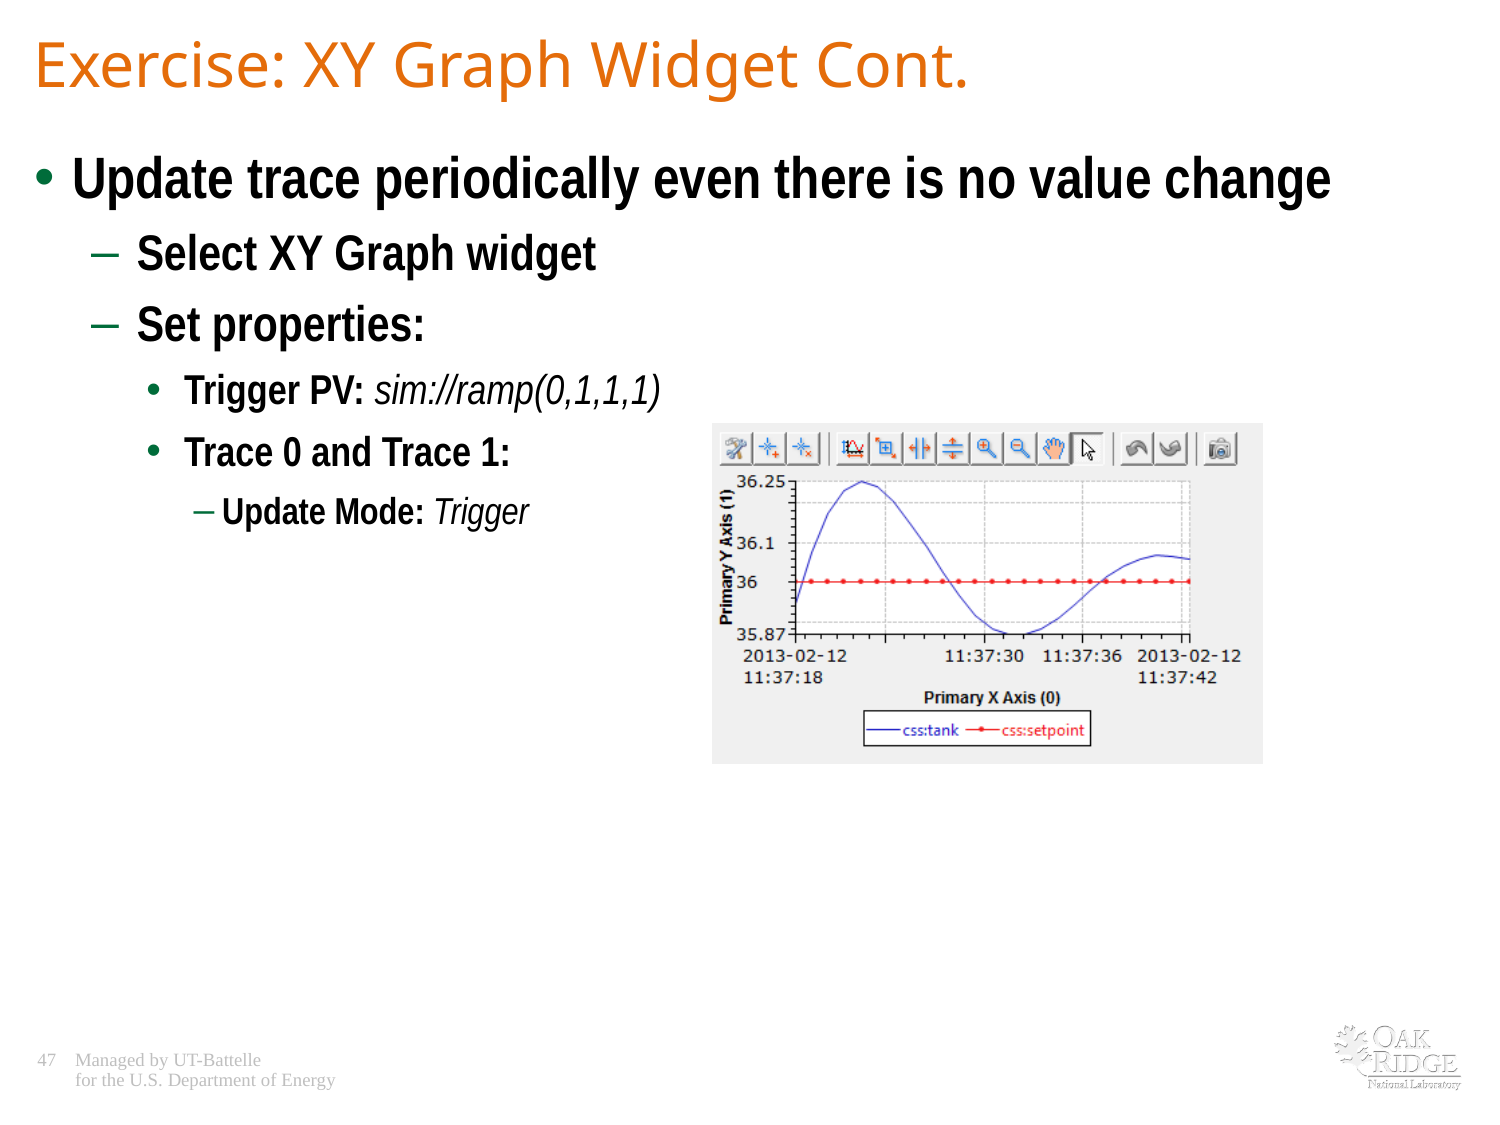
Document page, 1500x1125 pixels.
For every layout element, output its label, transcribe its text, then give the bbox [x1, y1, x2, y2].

list Update trace periodically even there is no value change Select XY Graph widget Set properties: Trigger PV: sim://ramp(0,1,1,1) Trace 0 and Trace 1: Update Mode: Trigger [19, 140, 1370, 585]
title Exercise: XY Graph Widget Cont. [18, 29, 1369, 109]
picture [711, 423, 1263, 765]
picture [1325, 1019, 1472, 1095]
